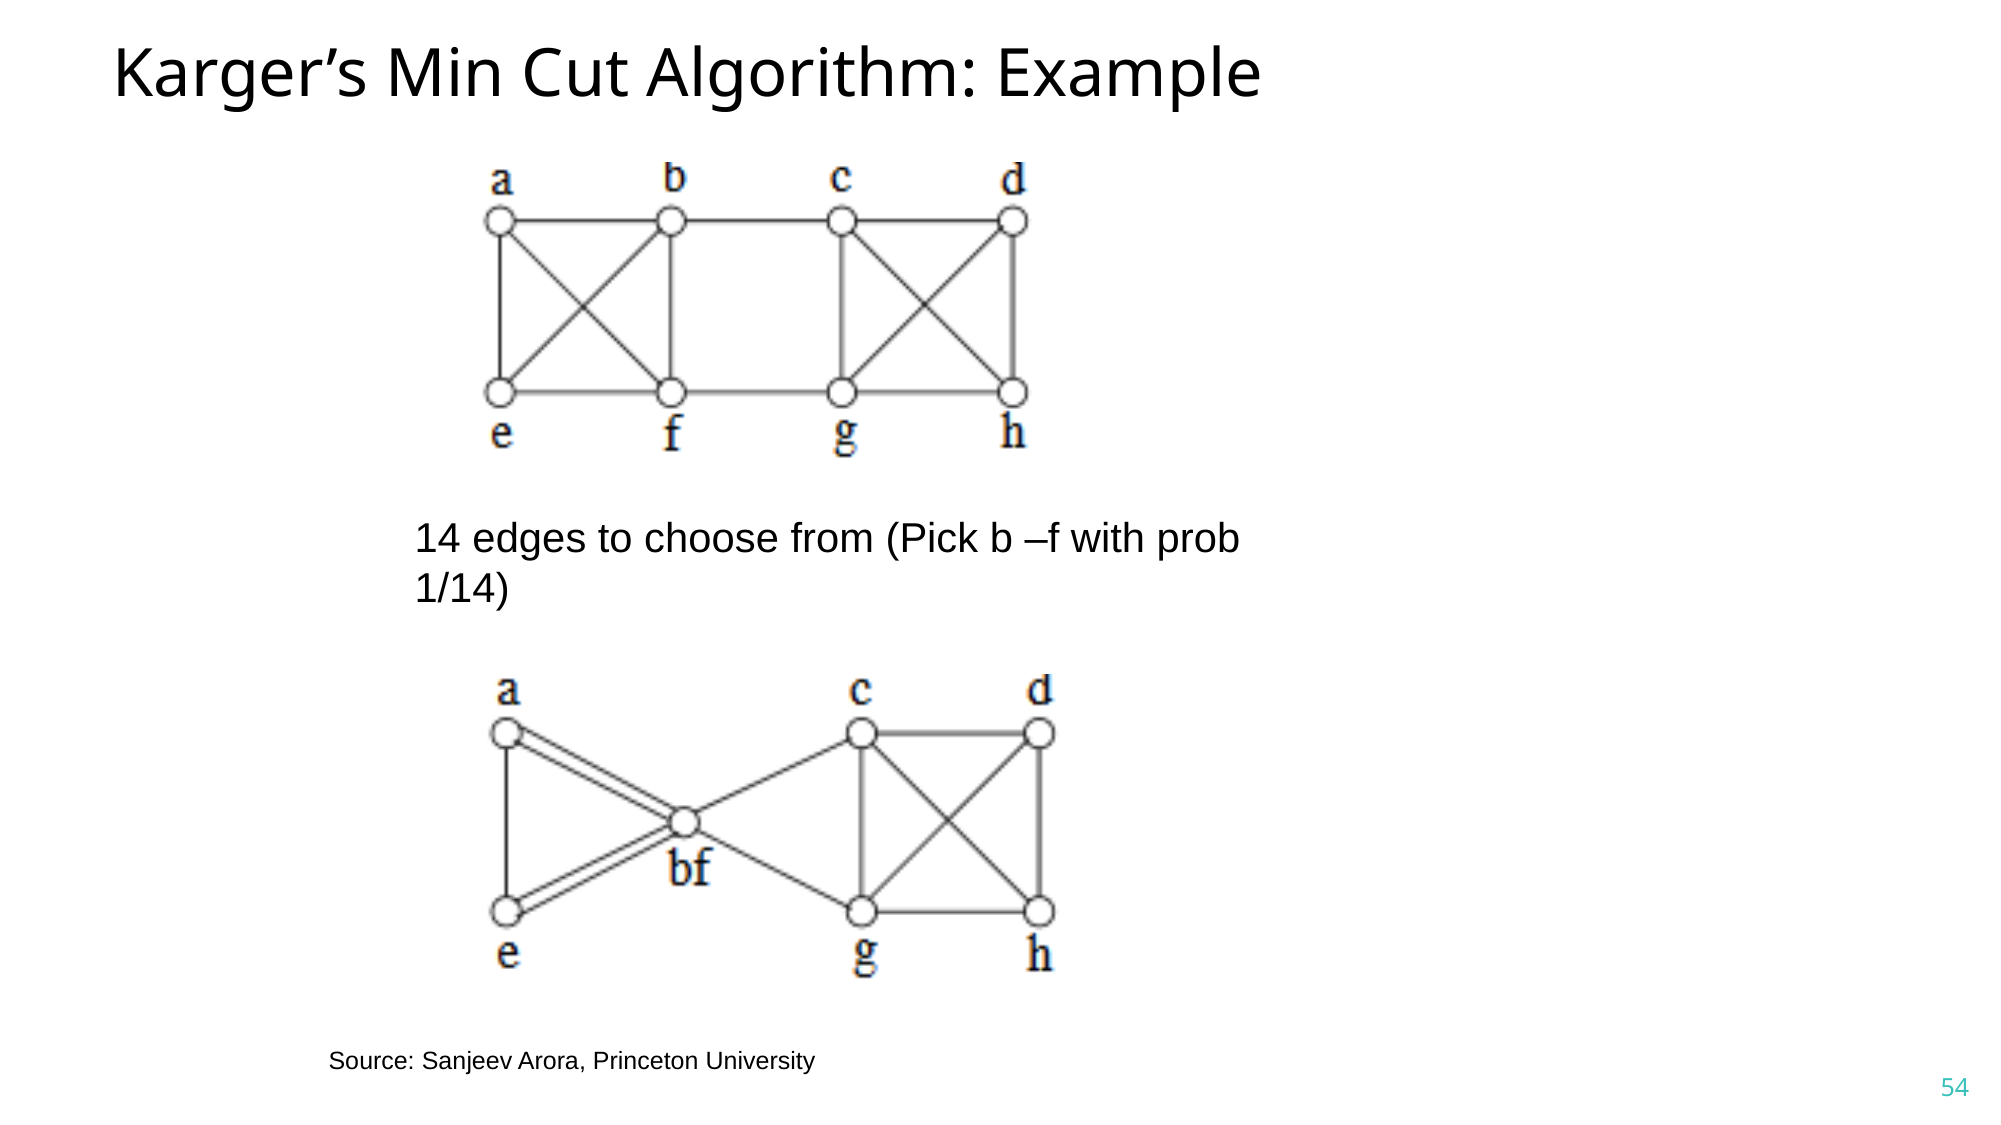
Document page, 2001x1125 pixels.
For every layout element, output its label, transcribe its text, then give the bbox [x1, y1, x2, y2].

title Karger’s Min Cut Algorithm: Example [97, 36, 1898, 125]
picture [471, 674, 1078, 988]
picture [469, 162, 1048, 467]
slide_number 54 [1864, 1056, 1985, 1125]
text_box 14 edges to choose from (Pick b –f with prob 1/14) [399, 503, 1363, 619]
text_box Source: Sanjeev Arora, Princeton University [313, 1037, 832, 1083]
